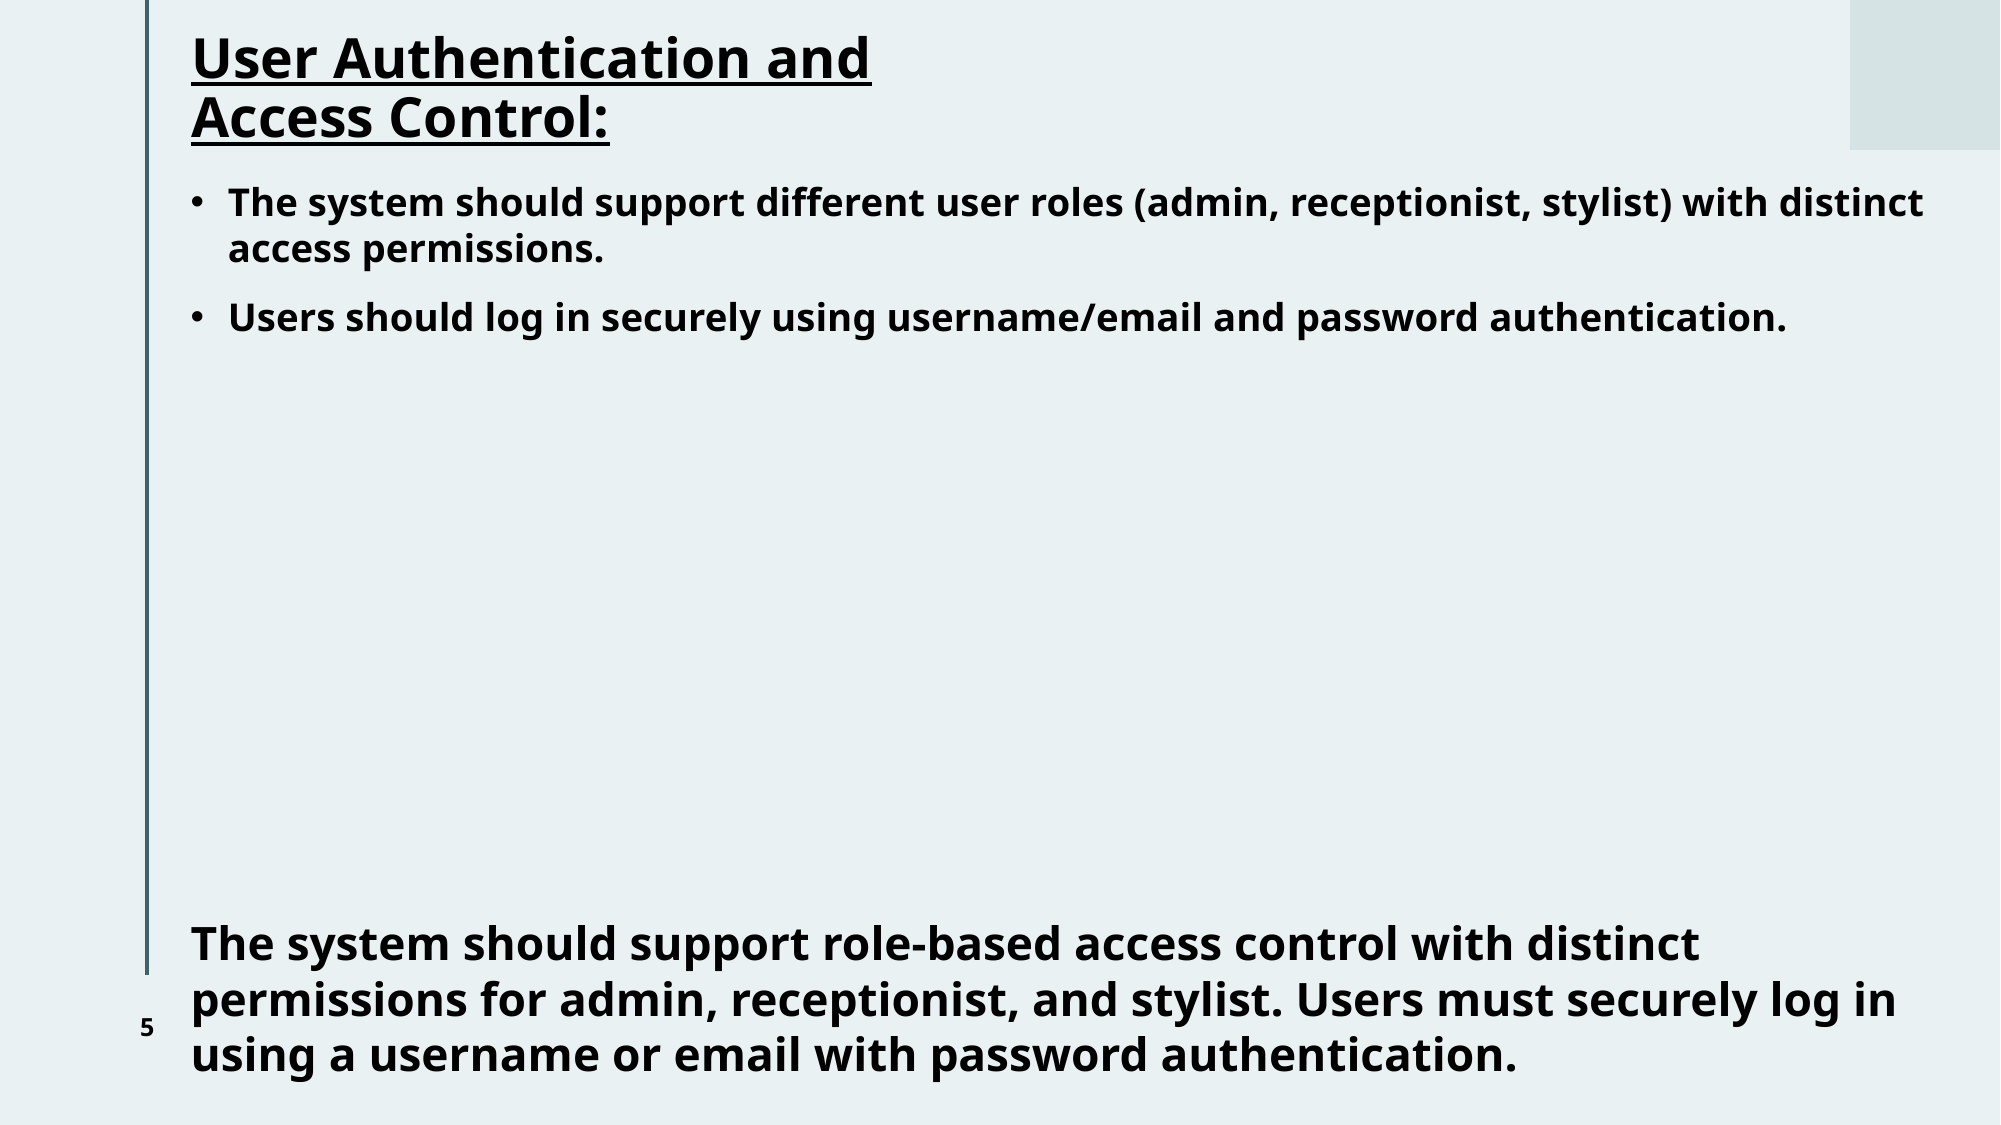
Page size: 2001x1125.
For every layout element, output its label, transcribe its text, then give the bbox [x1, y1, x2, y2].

list The system should support different user roles (admin, receptionist, stylist) with distinct access permissions. Users should log in securely using username/email and password authentication. The system should support role-based access control with distinct permissions for admin, receptionist, and stylist. Users must securely log in using a username or email with password authentication. [190, 178, 1981, 1086]
slide_number 5 [67, 975, 227, 1082]
title User Authentication and Access Control: [191, 21, 945, 159]
